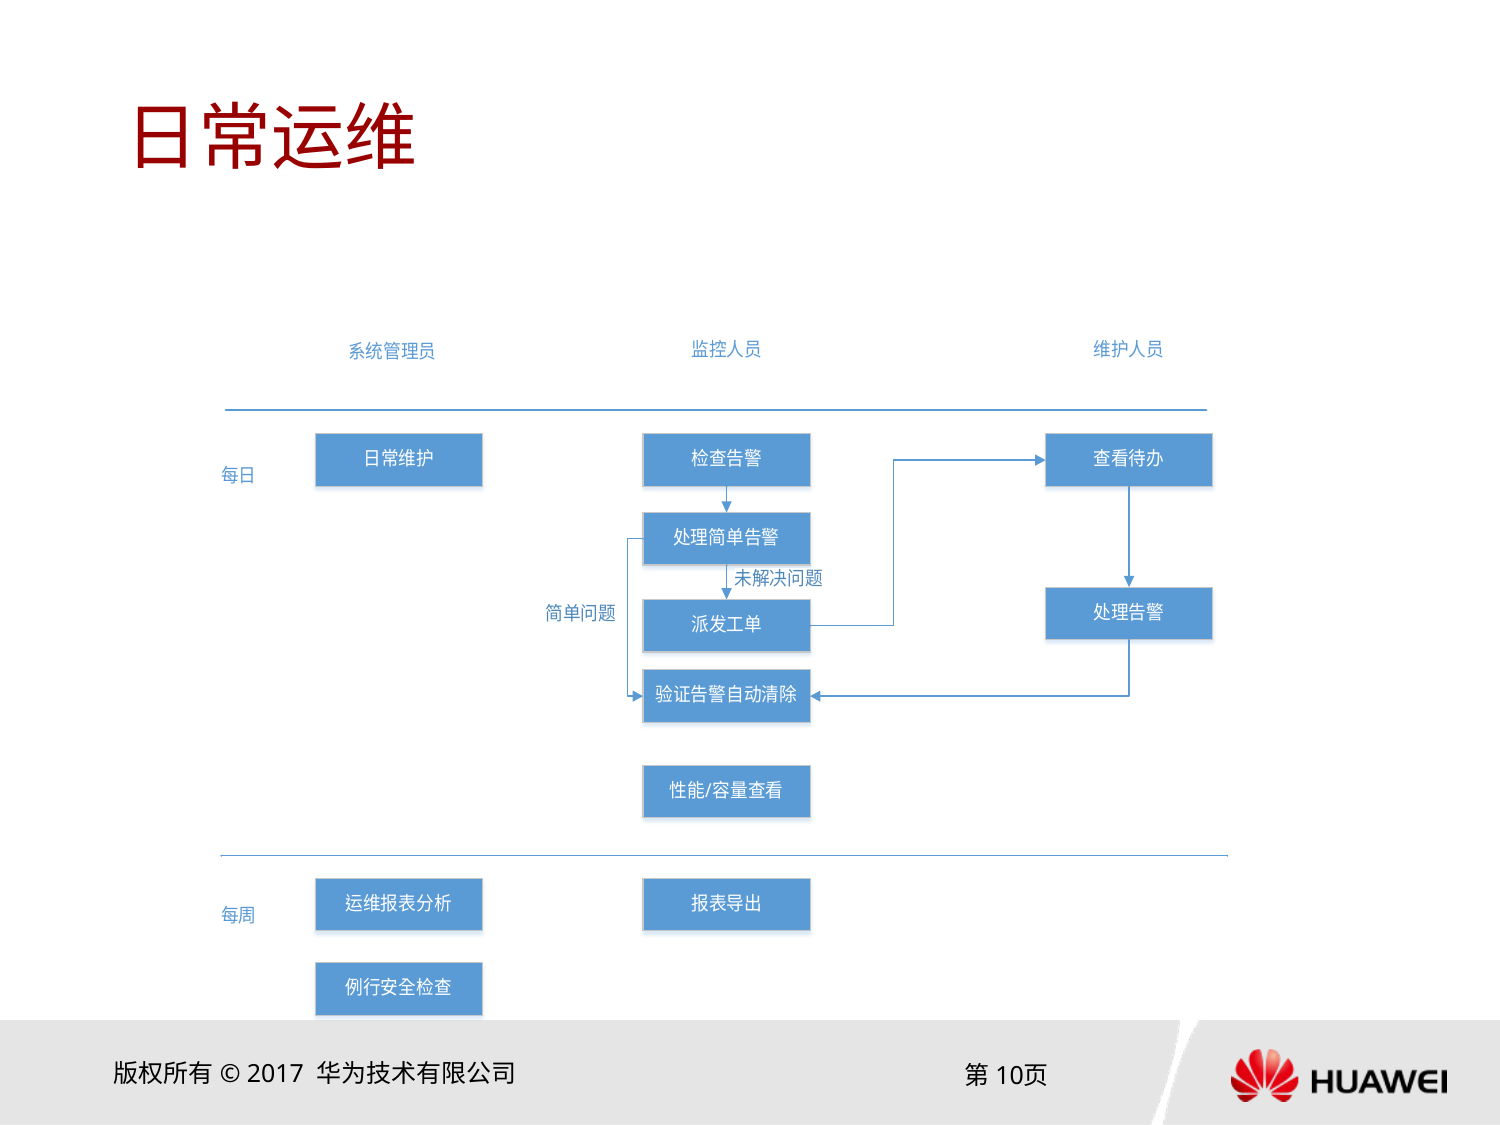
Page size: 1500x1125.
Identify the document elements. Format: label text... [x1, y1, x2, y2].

title 日常运维 [111, 63, 1412, 207]
picture [0, 1020, 1500, 1125]
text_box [124, 225, 1229, 1024]
